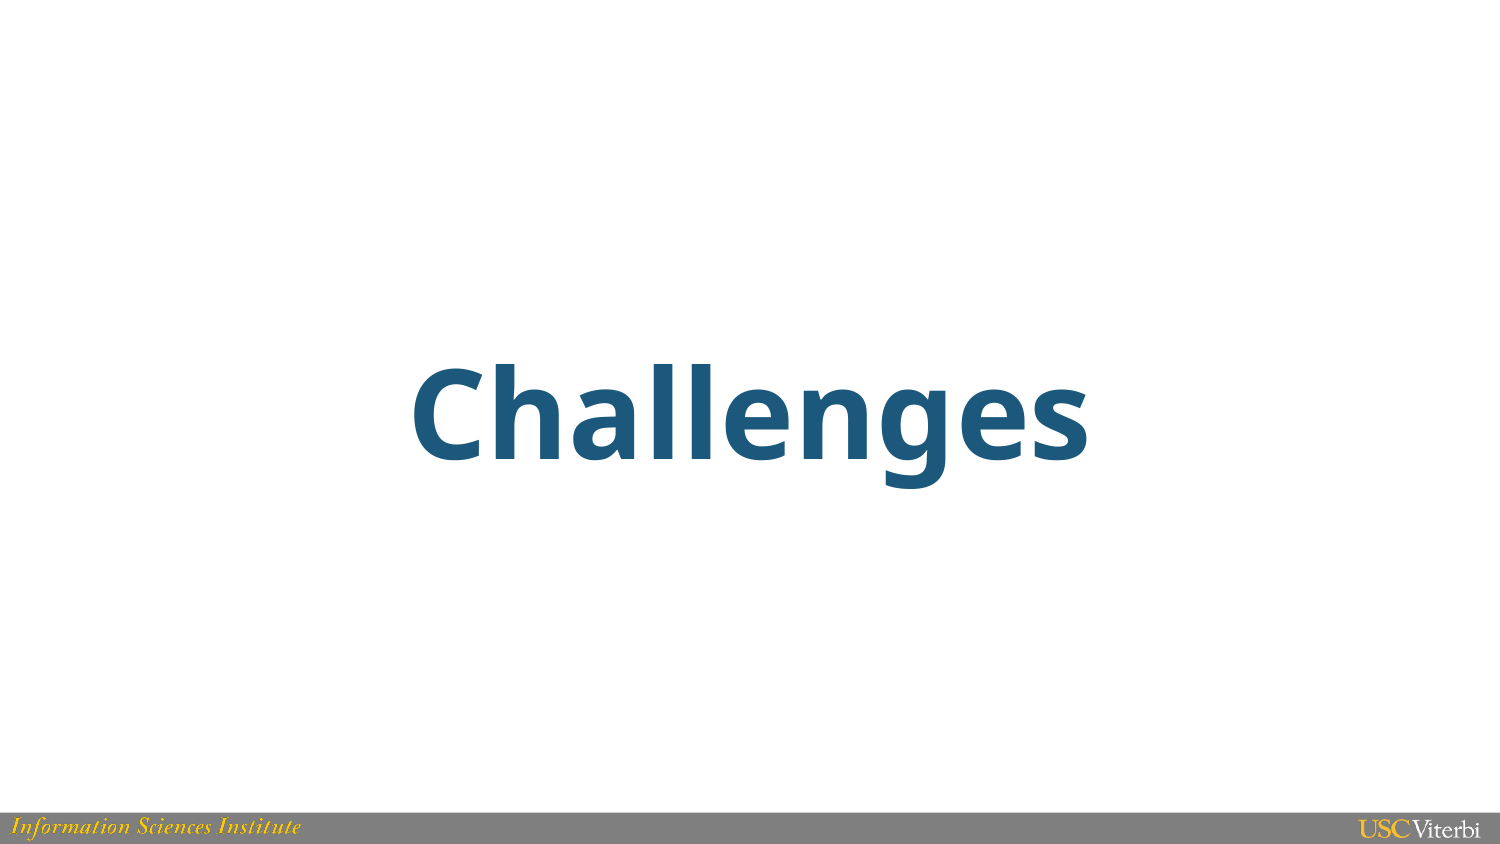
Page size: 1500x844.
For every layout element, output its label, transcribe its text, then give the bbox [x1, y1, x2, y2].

title Challenges [112, 327, 1388, 495]
picture [1358, 819, 1495, 839]
picture [9, 817, 301, 841]
